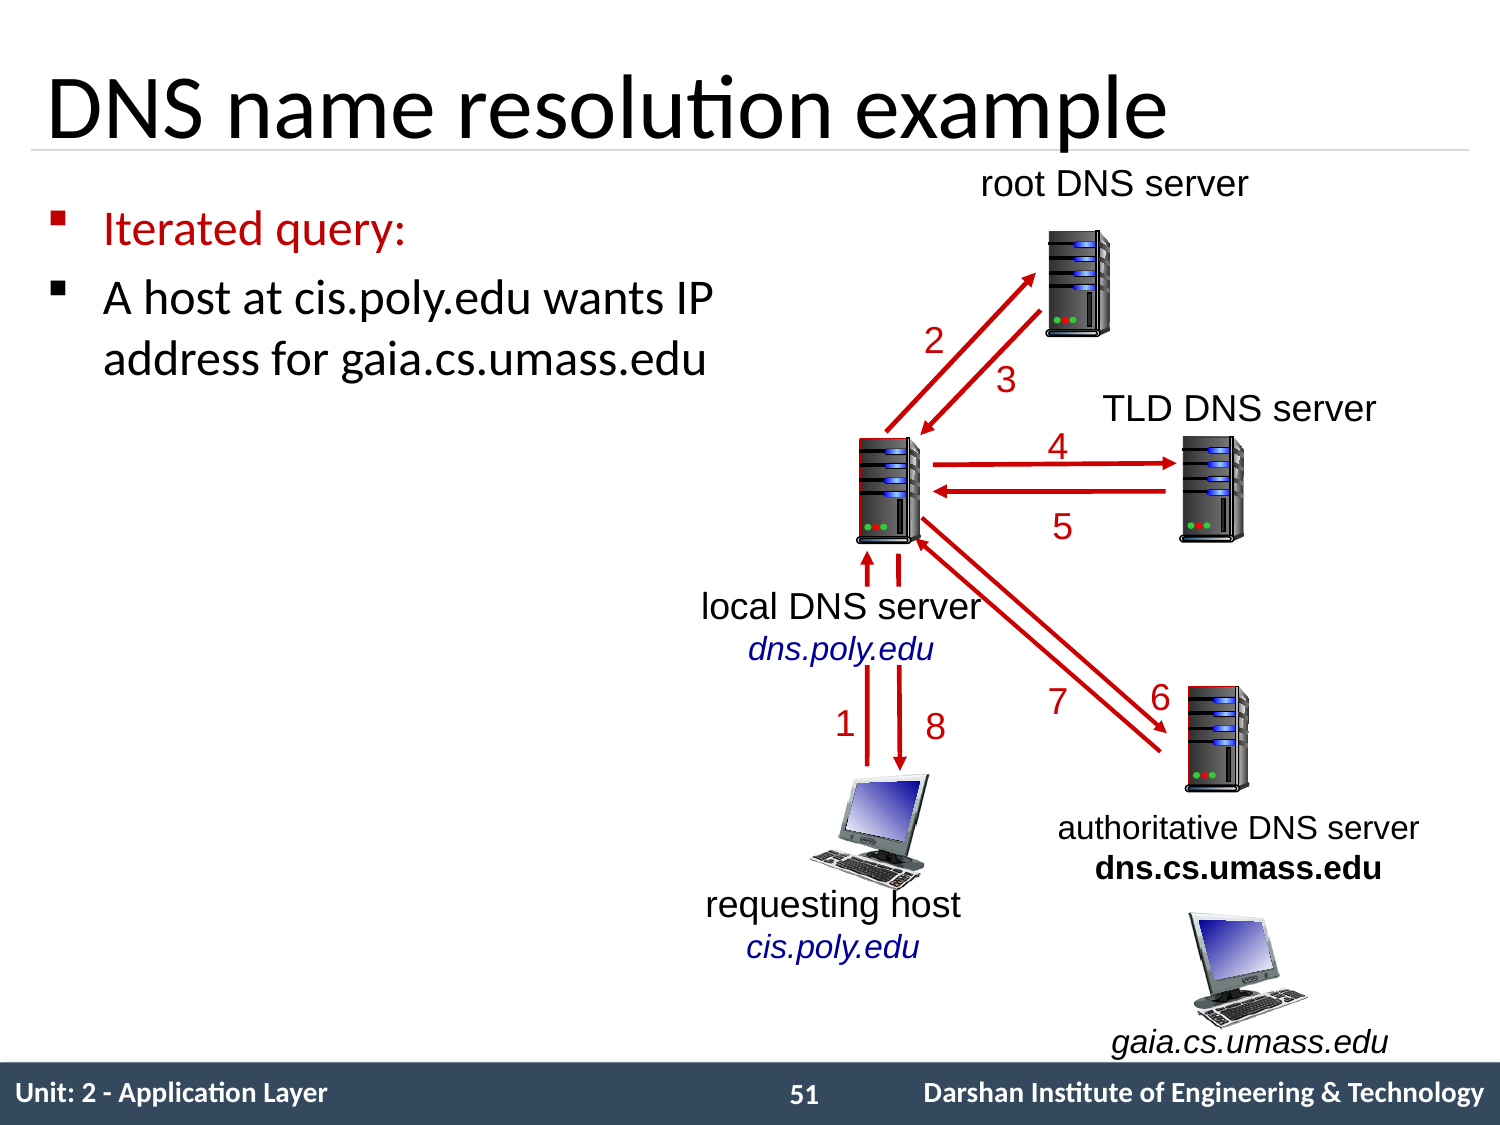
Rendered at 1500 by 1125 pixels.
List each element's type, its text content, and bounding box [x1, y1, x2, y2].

text_box 1 [820, 691, 871, 751]
text_box [960, 272, 1036, 354]
text_box [920, 372, 980, 436]
title DNS name resolution example [31, 35, 1469, 168]
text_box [685, 574, 998, 676]
text_box 2 [909, 308, 960, 368]
text_box [1083, 457, 1174, 470]
text_box root DNS server [950, 151, 1280, 211]
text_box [1185, 686, 1250, 792]
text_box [1045, 230, 1111, 337]
text_box 7 [1032, 669, 1083, 730]
text_box TLD DNS server [1074, 376, 1405, 436]
text_box authoritative DNS server dns.cs.umass.edu [1042, 798, 1436, 894]
text_box [861, 552, 874, 573]
list Iterated query: A host at cis.poly.edu wants IP address for gaia.cs.umass.edu [31, 187, 738, 1038]
text_box [1002, 588, 1167, 734]
text_box 4 [1032, 414, 1083, 475]
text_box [781, 768, 934, 900]
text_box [1179, 436, 1245, 543]
text_box requesting host cis.poly.edu [690, 873, 977, 973]
text_box 5 [1037, 494, 1088, 555]
text_box gaia.cs.umass.edu [1096, 1012, 1405, 1068]
text_box [932, 485, 1166, 498]
text_box [893, 684, 907, 767]
text_box 8 [910, 694, 962, 754]
text_box 6 [1135, 665, 1186, 725]
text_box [1185, 907, 1338, 1039]
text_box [856, 437, 922, 544]
text_box 3 [980, 347, 1032, 408]
